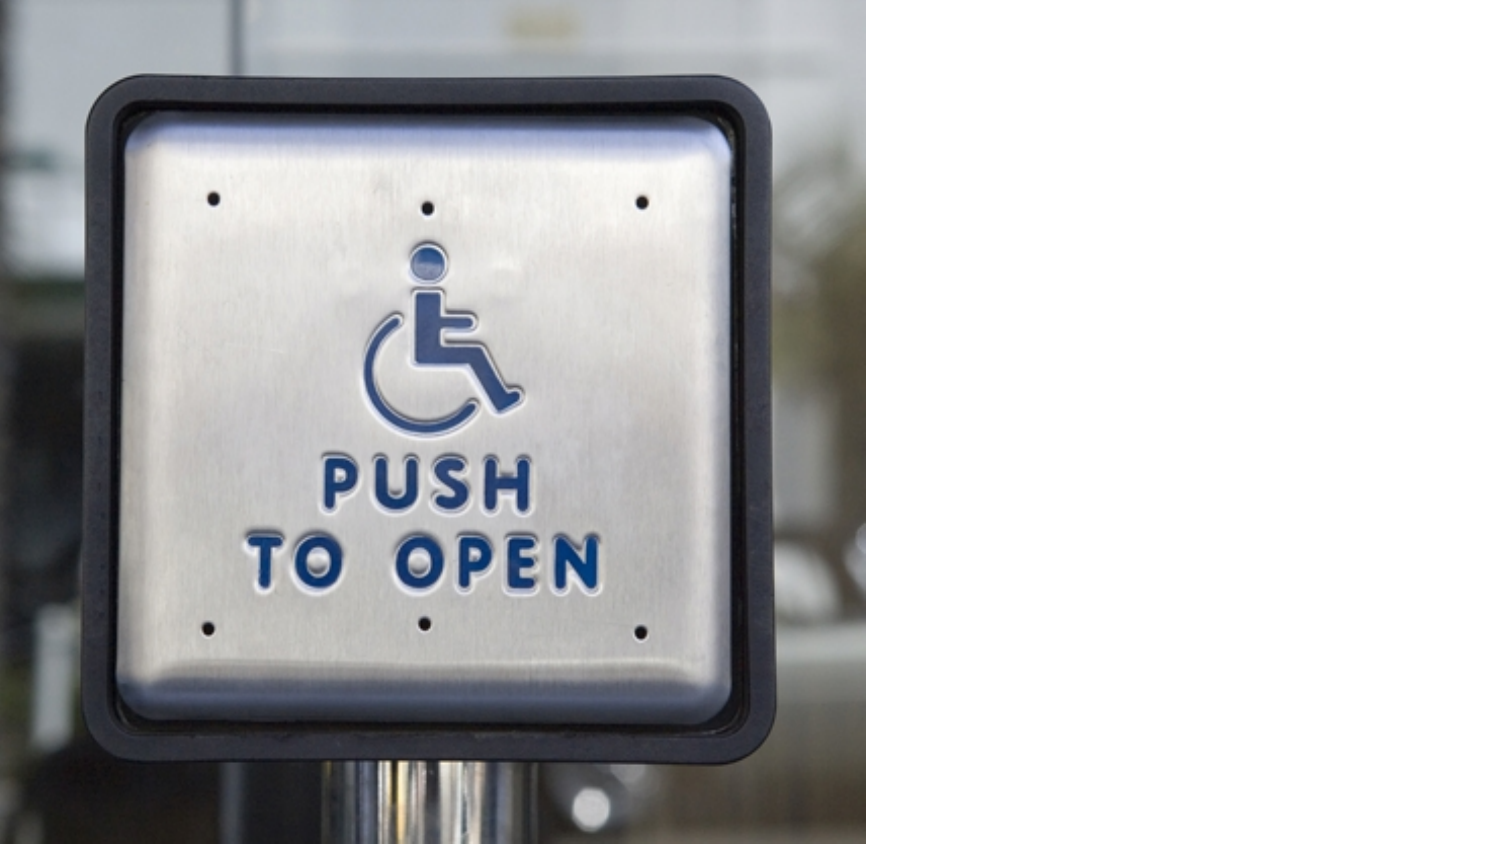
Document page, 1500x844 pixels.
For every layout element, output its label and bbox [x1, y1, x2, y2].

picture [0, 0, 867, 844]
